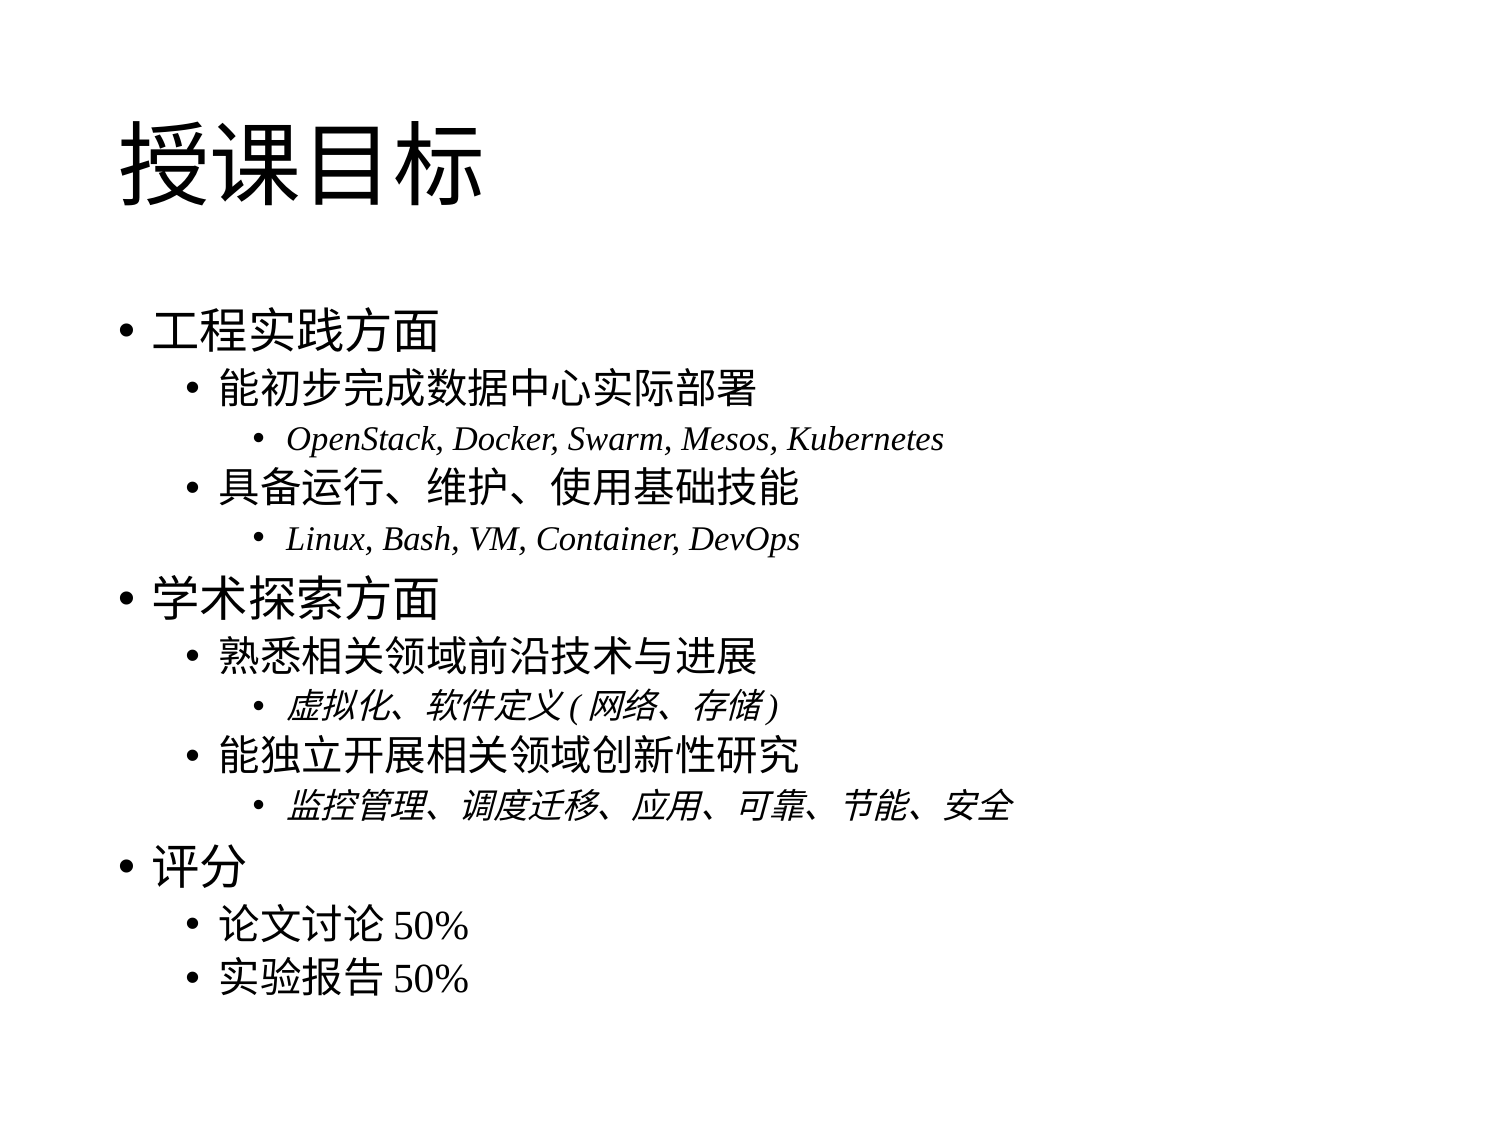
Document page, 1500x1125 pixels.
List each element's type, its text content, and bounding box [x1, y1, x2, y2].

title 授课目标 [103, 59, 1397, 278]
list 工程实践方面 能初步完成数据中心实际部署 OpenStack, Docker, Swarm, Mesos, Kubernetes 具备运行、维护、使用基础技能 Linux, Bash, VM, Container, DevOps 学术探索方面 熟悉相关领域前沿技术与进展 虚拟化、软件定义(网络、存储) 能独立开展相关领域创新性研究 监控管理、调度迁移、应用、可靠、节能、安全 评分 论文讨论50% 实验报告50% [103, 299, 1397, 1014]
